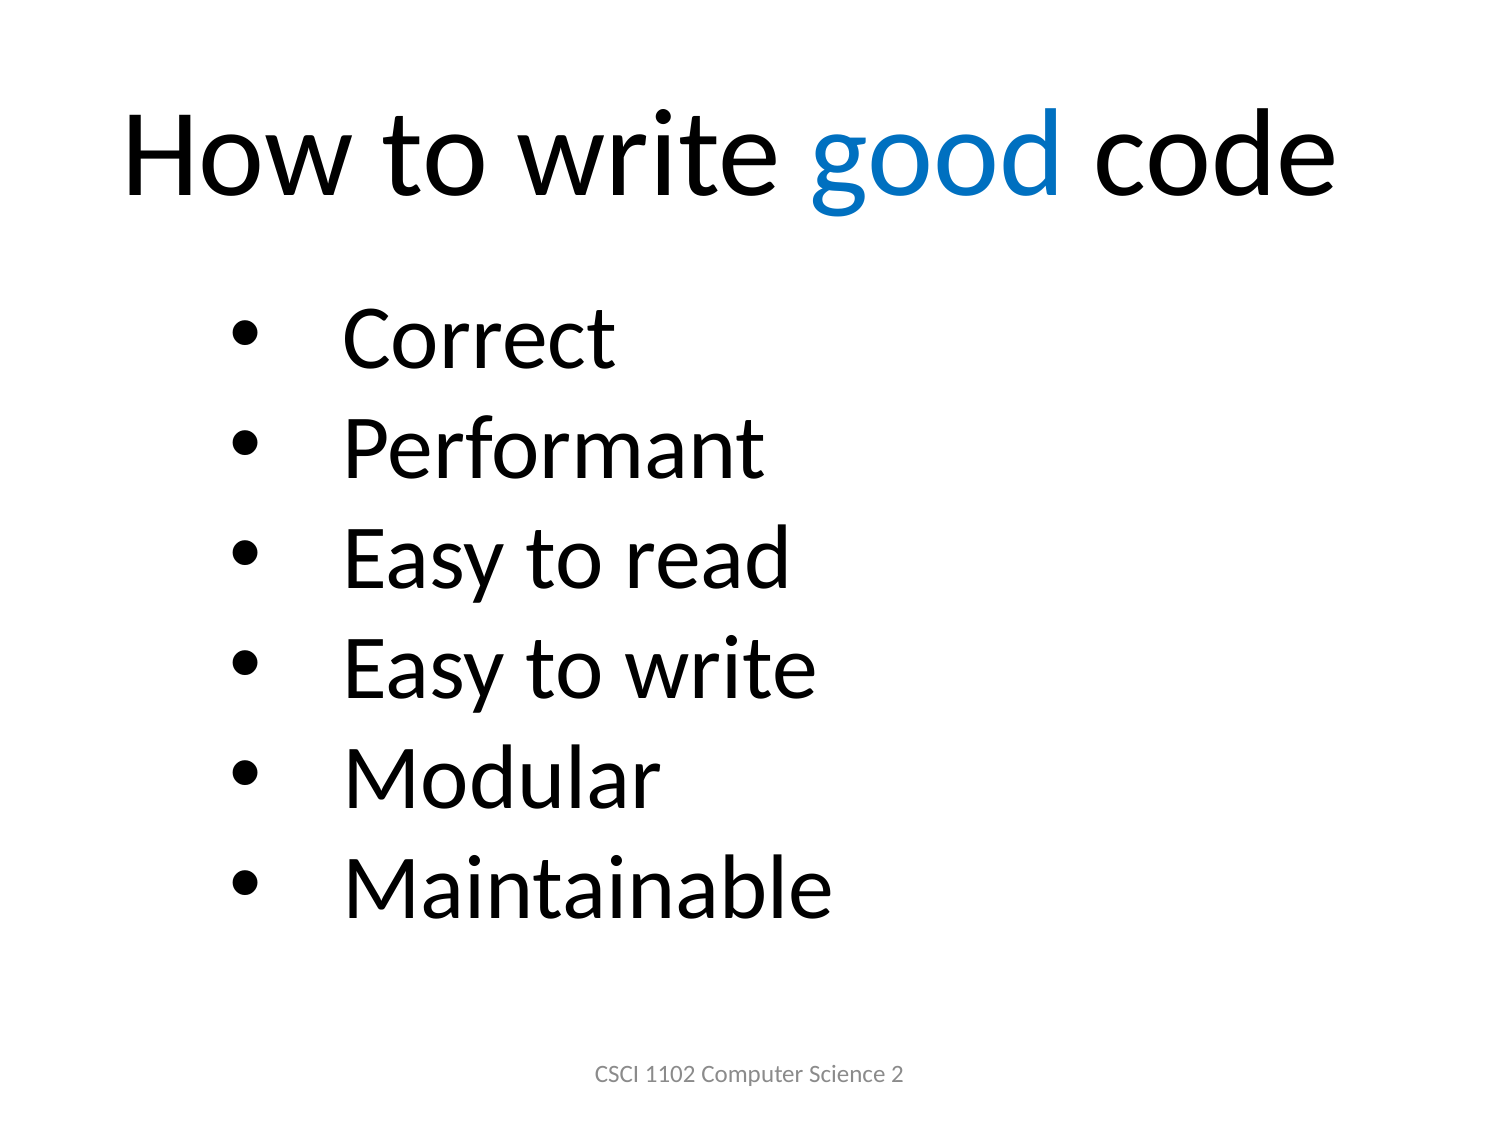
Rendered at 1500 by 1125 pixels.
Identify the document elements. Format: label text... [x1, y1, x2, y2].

text_box How to write good code [106, 62, 1394, 228]
text_box Correct Performant Easy to read Easy to write Modular Maintainable [214, 269, 1394, 1054]
footer CSCI 1102 Computer Science 2 [512, 1054, 988, 1103]
